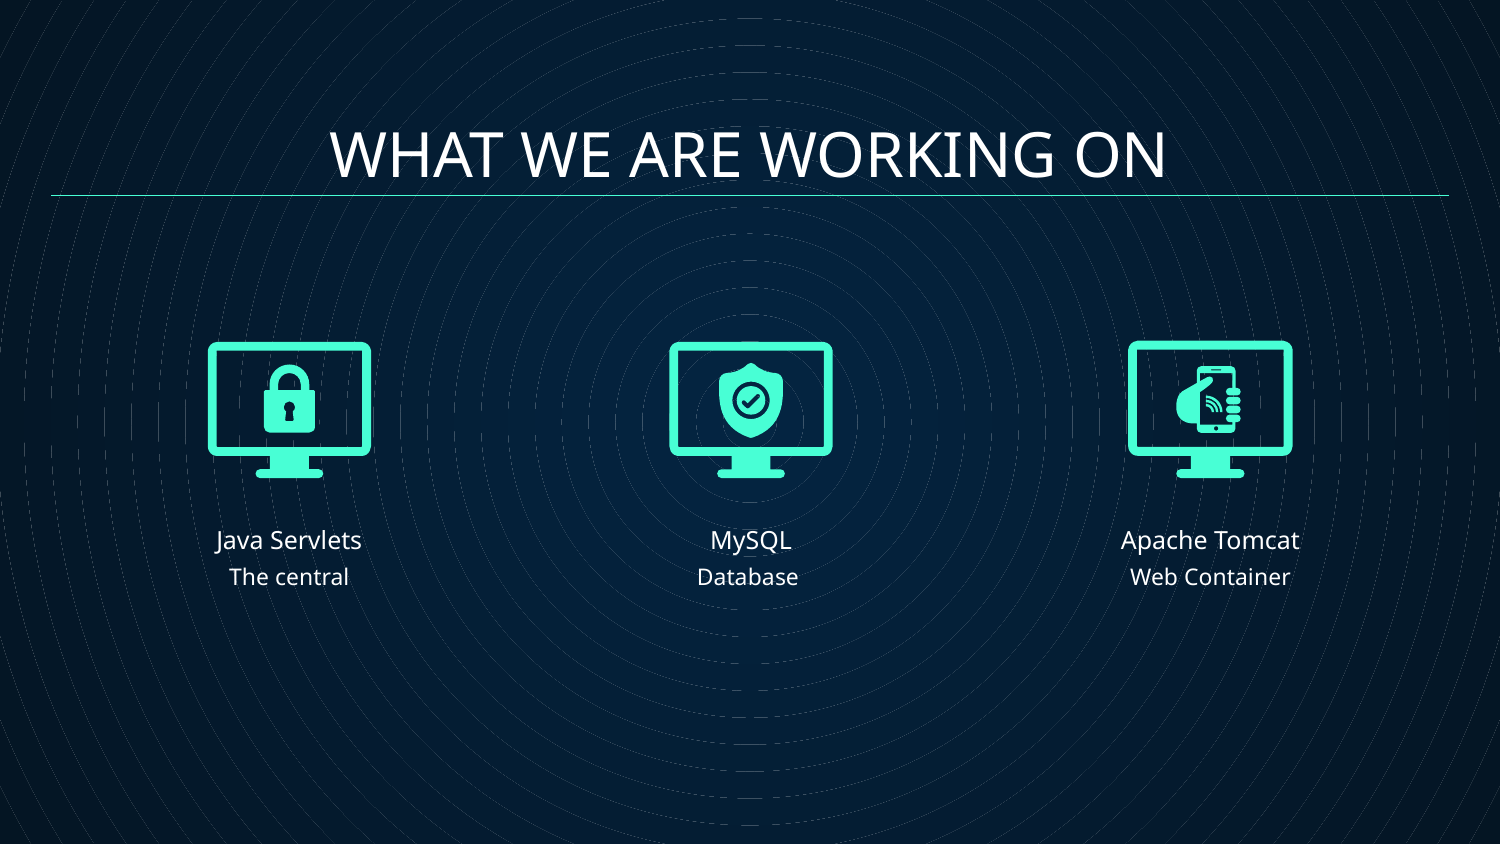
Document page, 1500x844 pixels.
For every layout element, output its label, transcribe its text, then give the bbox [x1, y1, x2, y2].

subtitle Web Container [1055, 570, 1366, 631]
title WHAT WE ARE WORKING ON [51, 202, 1449, 206]
title Apache Tomcat [1040, 537, 1381, 570]
title MySQL [580, 537, 922, 570]
title Java Servlets [119, 537, 460, 570]
subtitle Database [596, 570, 906, 631]
text_box [207, 341, 372, 479]
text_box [1127, 340, 1293, 479]
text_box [669, 341, 833, 479]
title WHAT WE ARE WORKING ON [51, 105, 1449, 195]
subtitle The central [134, 570, 445, 631]
text_box [263, 364, 315, 433]
